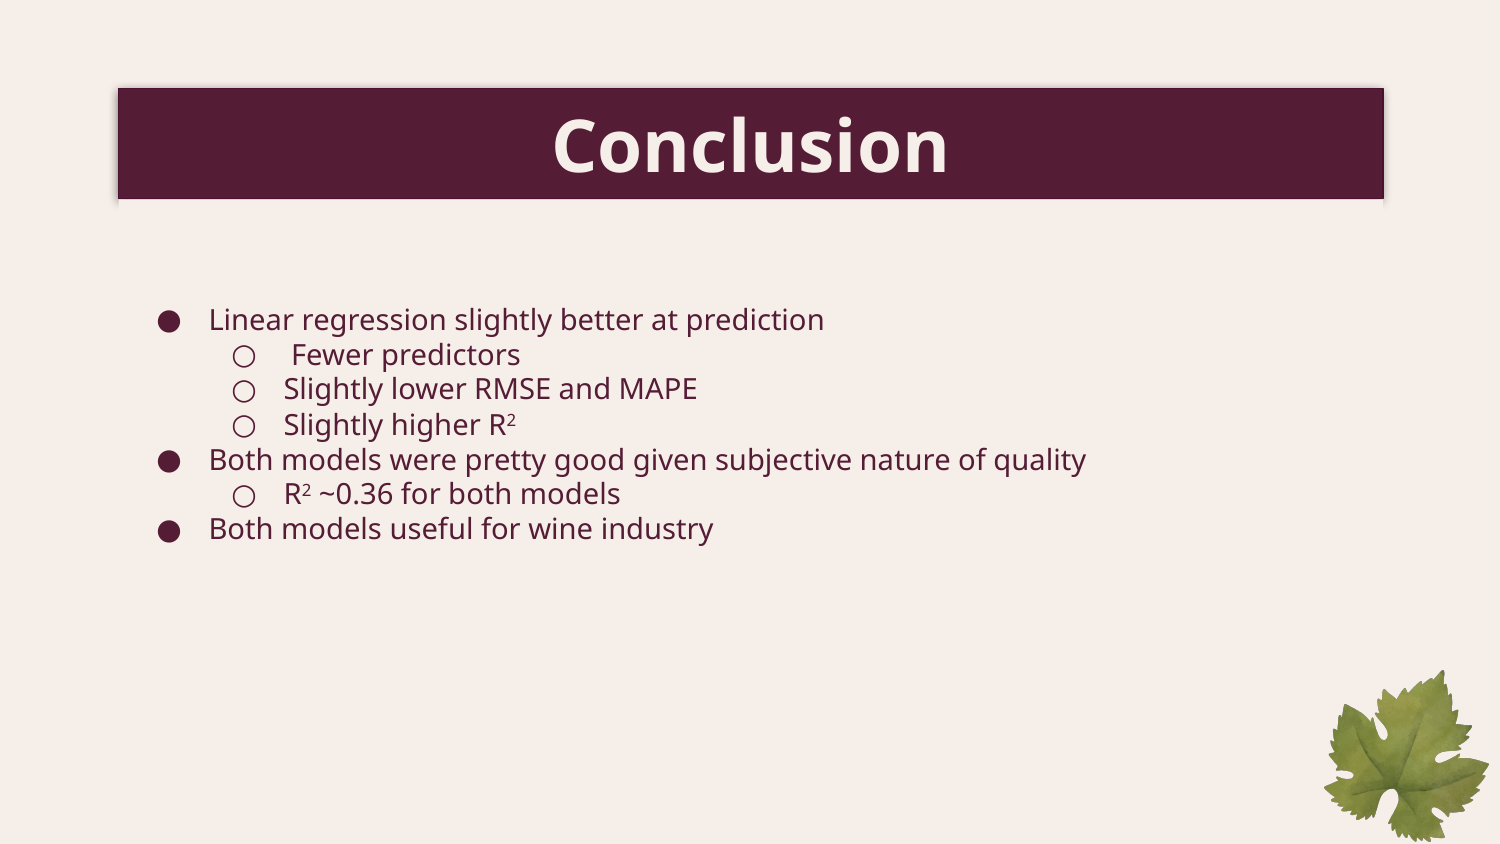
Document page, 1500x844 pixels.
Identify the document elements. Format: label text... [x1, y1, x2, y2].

picture [1324, 670, 1489, 842]
list Linear regression slightly better at prediction Fewer predictors Slightly lower RMSE and MAPE Slightly higher R2 Both models were pretty good given subjective nature of quality R2 ~0.36 for both models Both models useful for wine industry [118, 199, 1384, 648]
title Conclusion [118, 88, 1384, 199]
